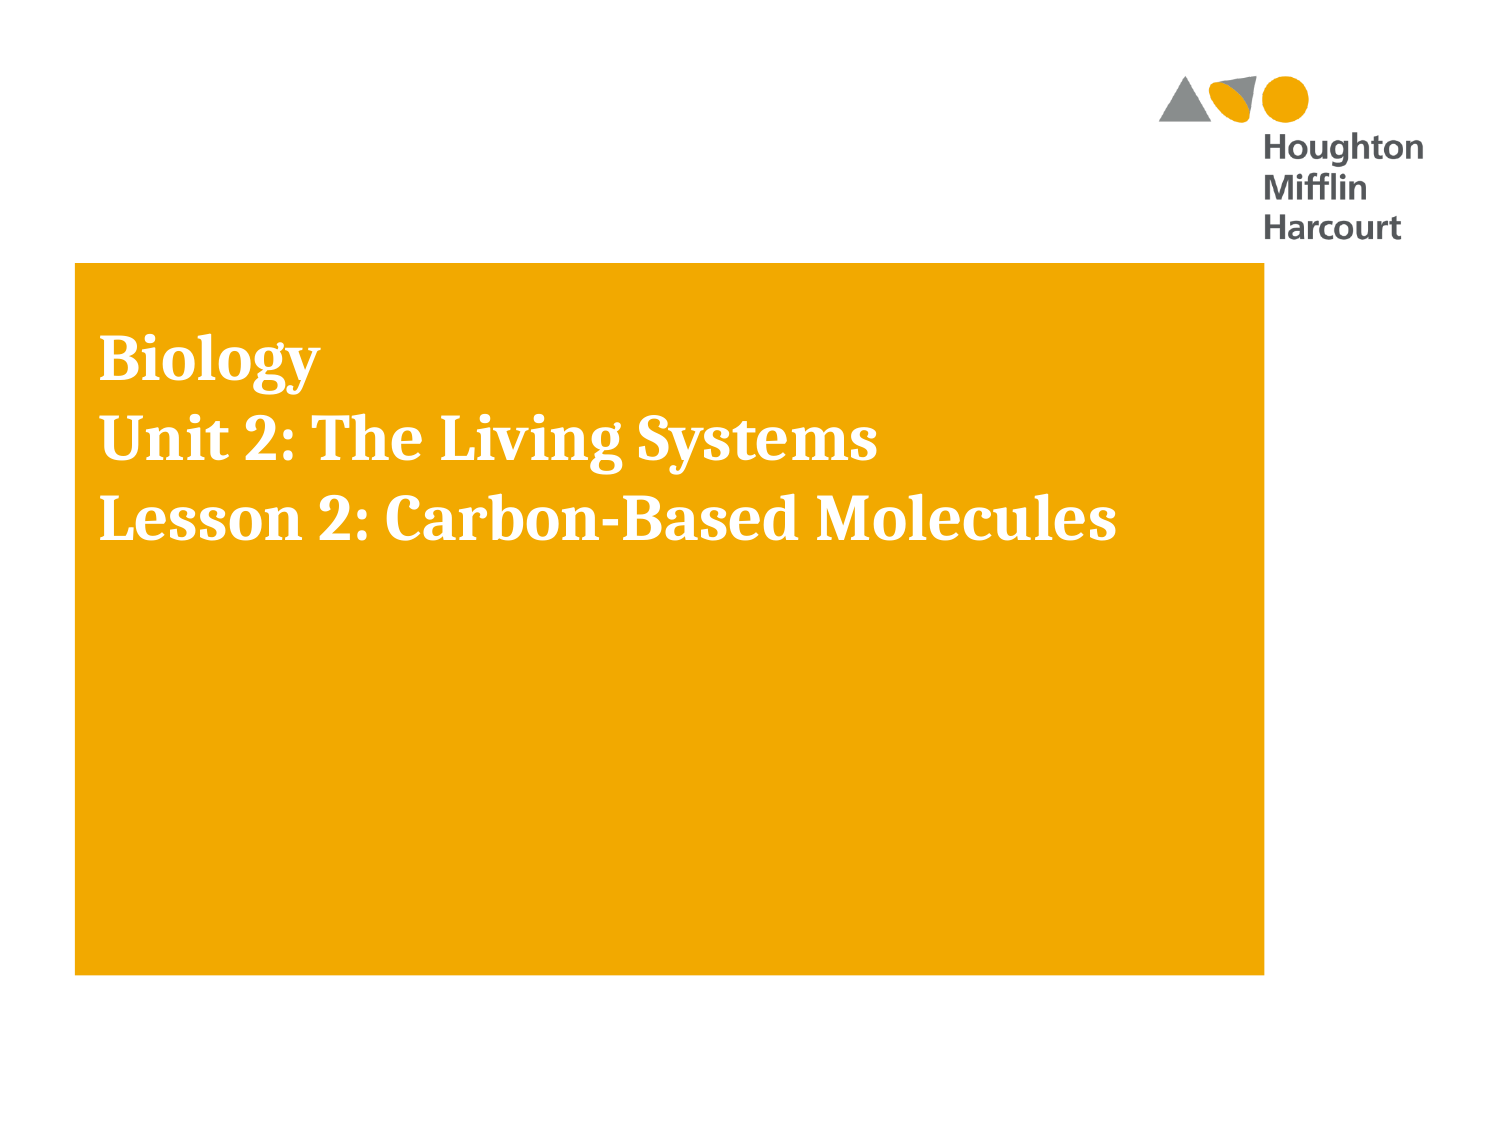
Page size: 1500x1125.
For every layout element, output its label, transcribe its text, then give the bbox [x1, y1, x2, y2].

picture [1155, 72, 1426, 243]
subtitle Biology Unit 2: The Living Systems Lesson 2: Carbon-Based Molecules [98, 306, 1251, 594]
